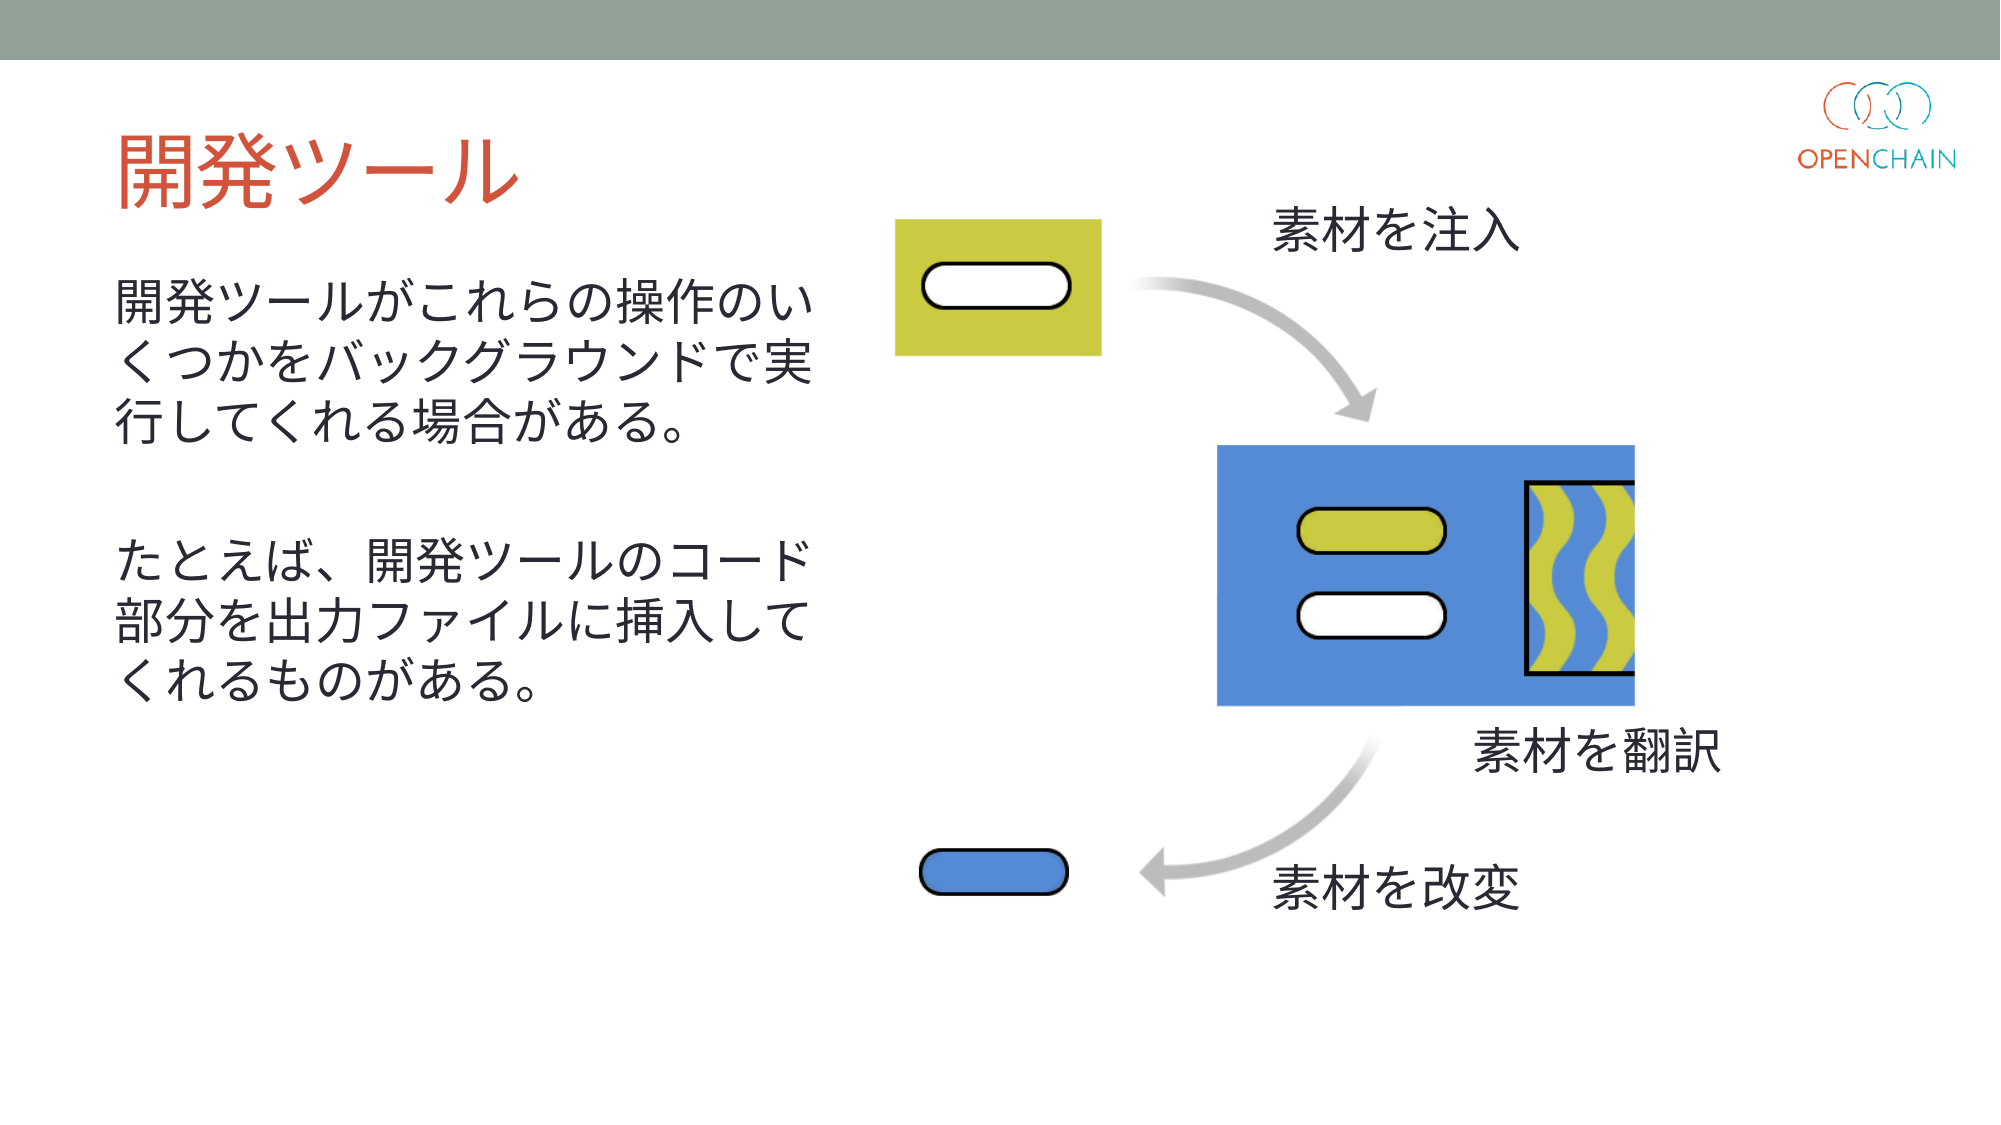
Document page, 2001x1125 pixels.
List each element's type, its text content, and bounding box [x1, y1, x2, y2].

picture [795, 180, 1806, 953]
picture [1798, 82, 1955, 169]
title 開発ツール [99, 87, 1900, 250]
list 開発ツールがこれらの操作のいくつかをバックグラウンドで実行してくれる場合がある。 たとえば、開発ツールのコード部分を出力ファイルに挿入してくれるものがある。 [99, 262, 845, 1063]
